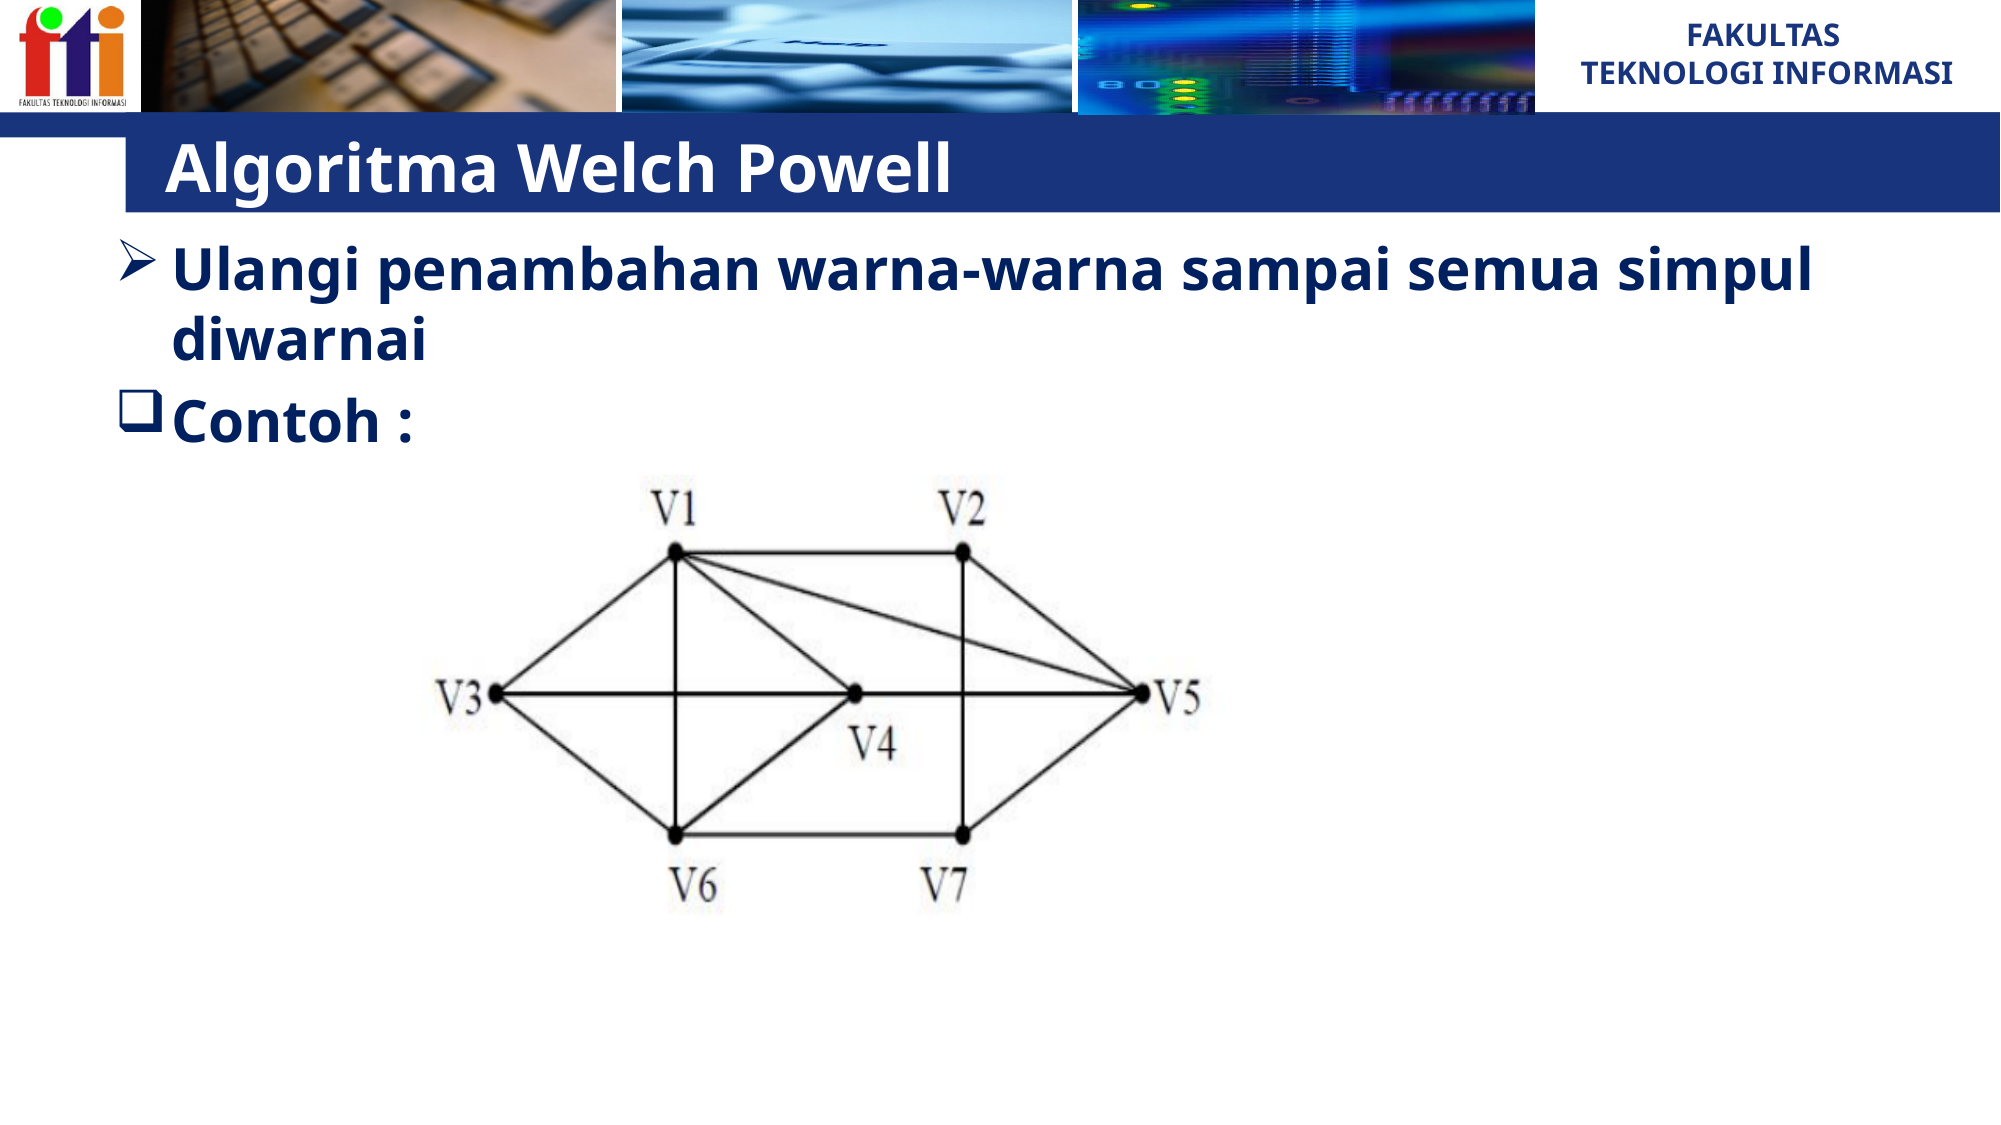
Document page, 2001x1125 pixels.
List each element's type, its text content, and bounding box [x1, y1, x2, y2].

picture [420, 467, 1230, 929]
picture [622, 0, 1072, 113]
picture [19, 6, 126, 106]
list Ulangi penambahan warna-warna sampai semua simpul diwarnai Contoh : [99, 224, 1901, 1038]
picture [141, 0, 616, 112]
picture [1078, 0, 1535, 115]
title Algoritma Welch Powell [149, 119, 1934, 213]
